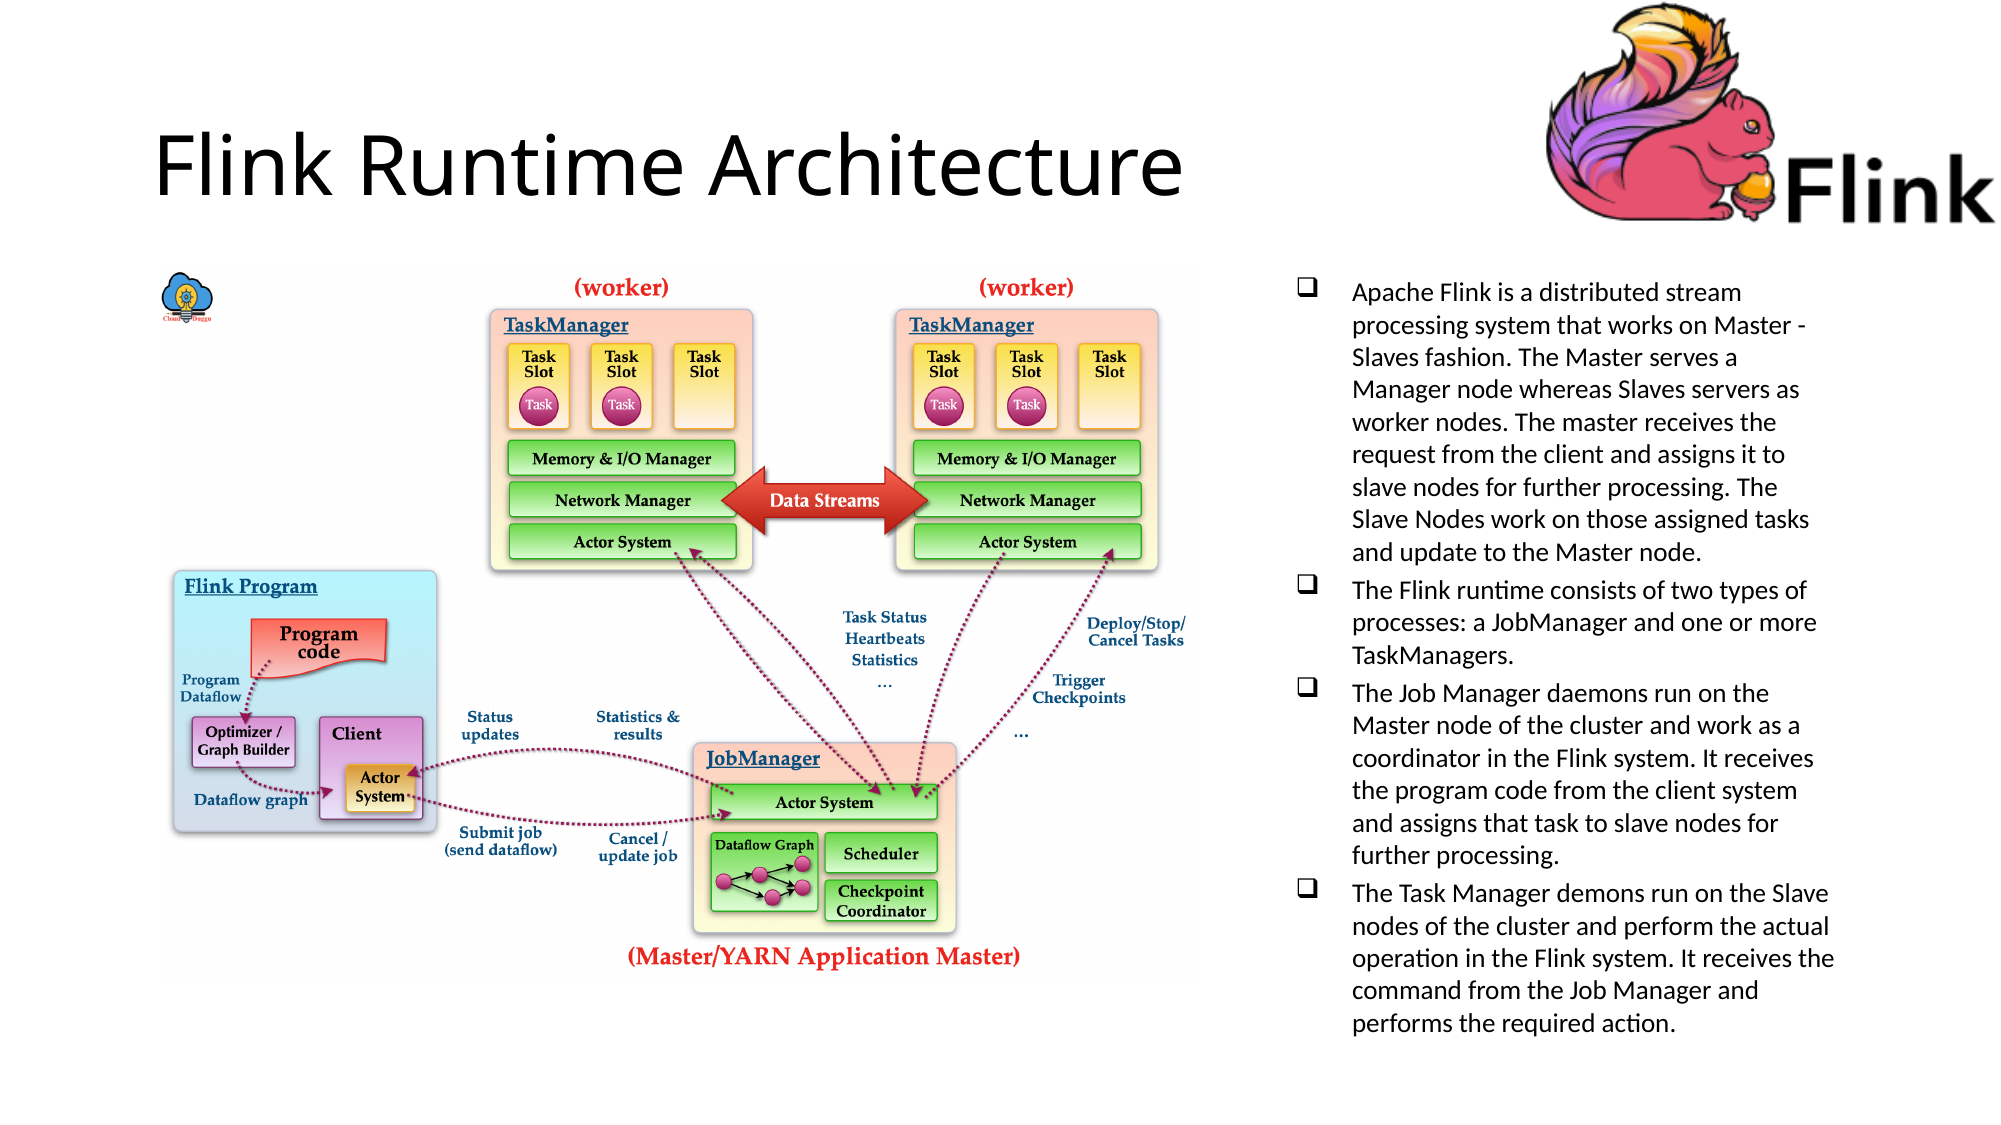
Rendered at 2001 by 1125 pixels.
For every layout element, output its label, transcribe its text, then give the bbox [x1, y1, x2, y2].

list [155, 267, 1201, 981]
picture [1545, 0, 2000, 235]
title Flink Runtime Architecture [137, 59, 1863, 278]
text_box Apache Flink is a distributed stream processing system that works on Master - Slaves fashion. The Master serves a Manager node whereas Slaves servers as worker nodes. The master receives the request from the client and assigns it to slave nodes for further processing. The Slave Nodes work on those assigned tasks and update to the Master node. The Flink runtime consists of two types of processes: a JobManager and one or more TaskManagers. The Job Manager daemons run on the Master node of the cluster and work as a coordinator in the Flink system. It receives the program code from the client system and assigns that task to slave nodes for further processing. The Task Manager demons run on the Slave nodes of the cluster and perform the actual operation in the Flink system. It receives the command from the Job Manager and performs the required action. [1280, 267, 1852, 1048]
